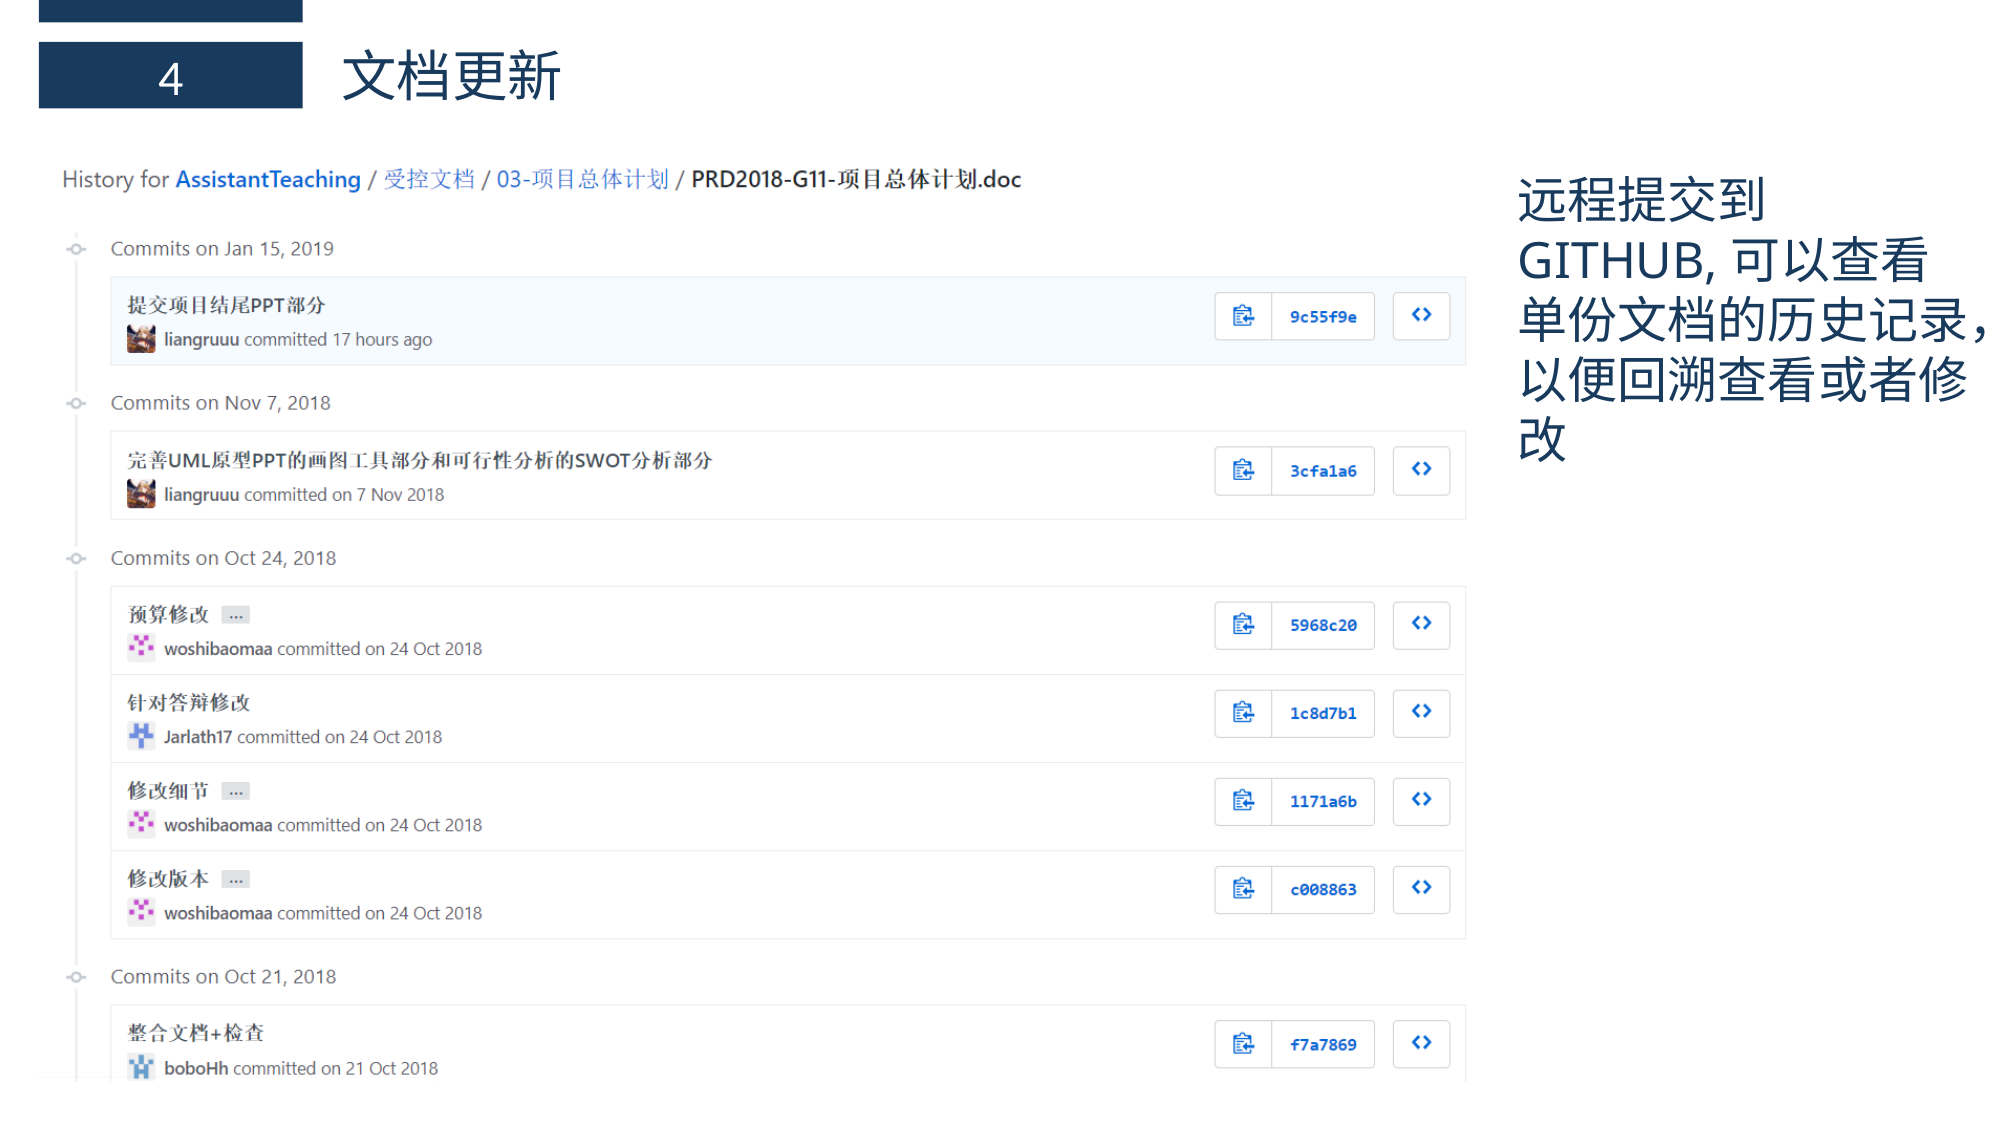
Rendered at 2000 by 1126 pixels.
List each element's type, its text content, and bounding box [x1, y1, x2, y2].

picture [38, 160, 1504, 1083]
text_box 远程提交到GITHUB,可以查看单份文档的历史记录，以便回溯查看或者修改 [1504, 160, 1988, 476]
text_box 文档更新 [326, 33, 1320, 116]
text_box 4 [37, 40, 305, 111]
text_box [37, 0, 305, 24]
